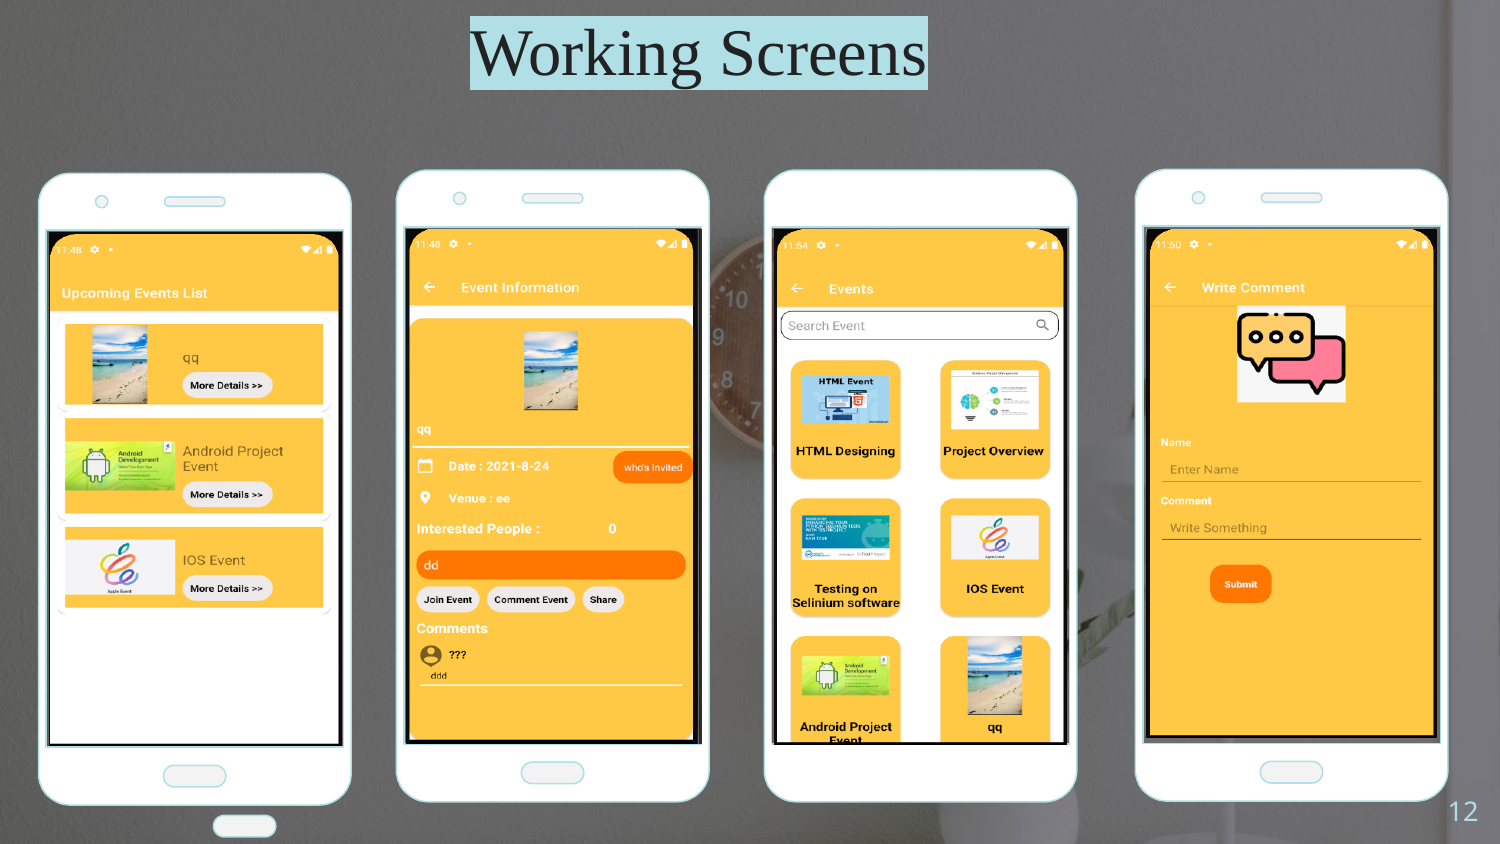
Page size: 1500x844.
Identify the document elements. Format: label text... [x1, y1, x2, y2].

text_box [145, 169, 1078, 838]
list Working Screens [455, 0, 963, 116]
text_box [38, 173, 141, 806]
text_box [1135, 169, 1449, 802]
picture [0, 0, 1500, 844]
slide_number 12 [1403, 779, 1494, 832]
